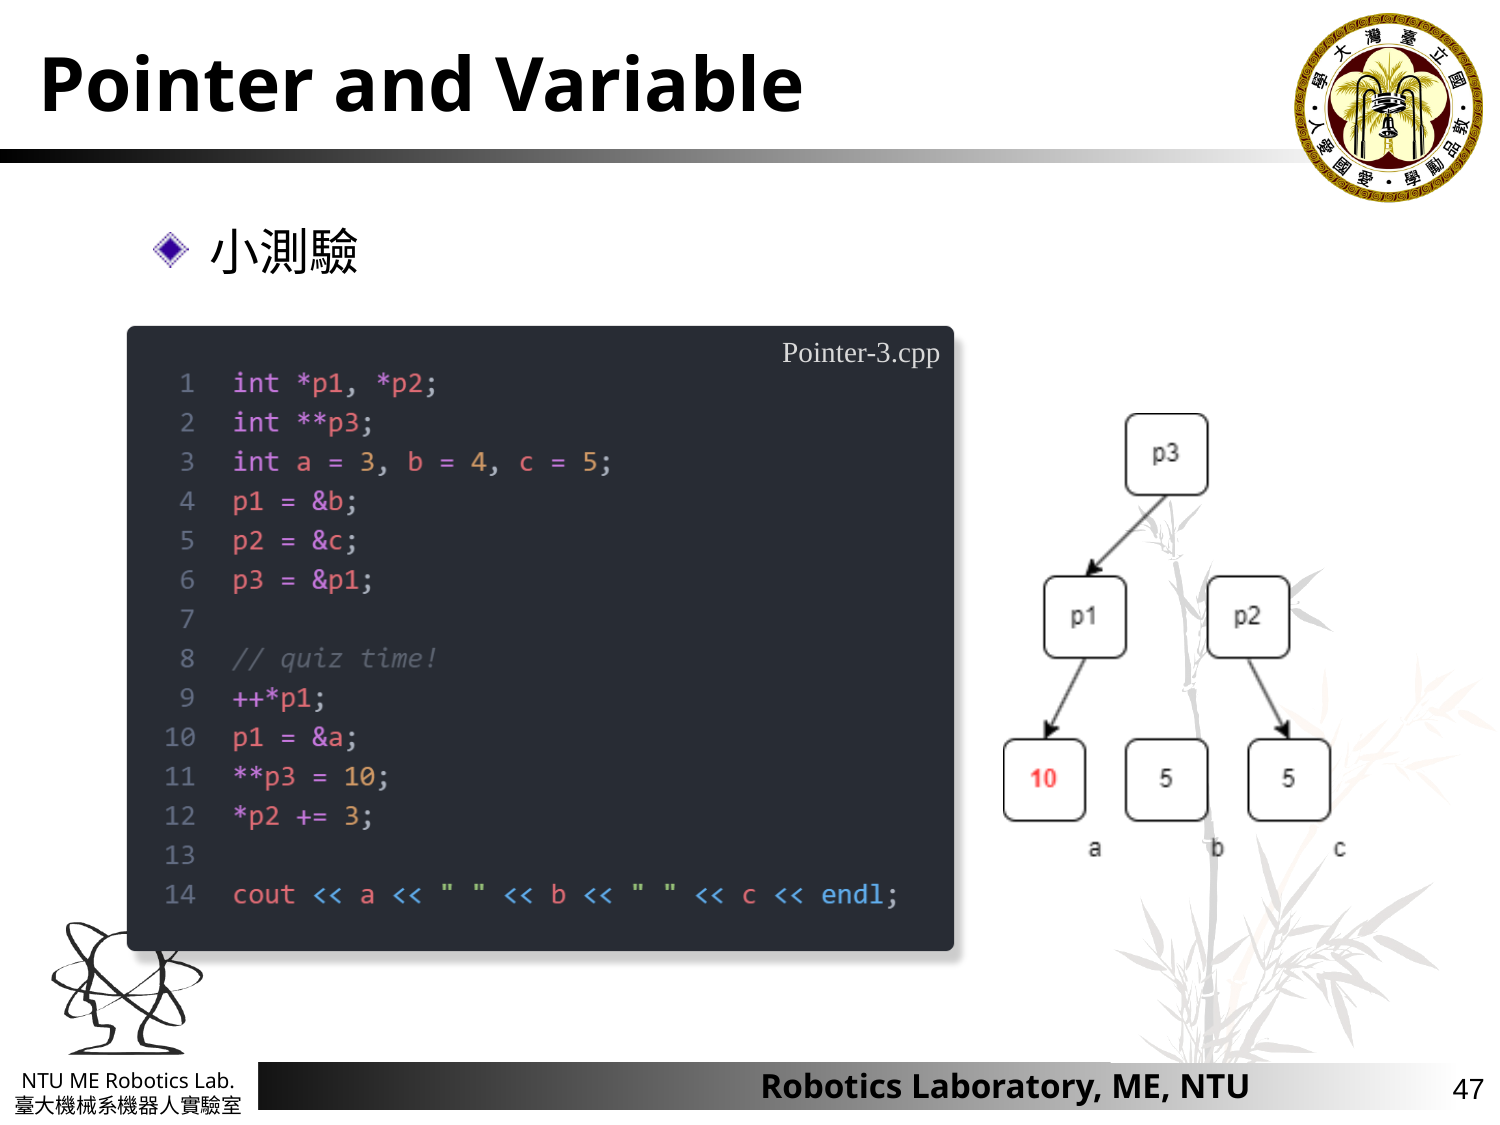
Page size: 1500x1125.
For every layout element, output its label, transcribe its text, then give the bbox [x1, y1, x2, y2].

picture [1293, 13, 1483, 203]
picture [153, 232, 189, 268]
picture [1003, 413, 1348, 865]
picture [51, 299, 981, 1060]
title Pointer and Variable [22, 12, 1206, 151]
list 小測驗 [138, 212, 1397, 981]
slide_number 47 [1149, 1062, 1500, 1125]
